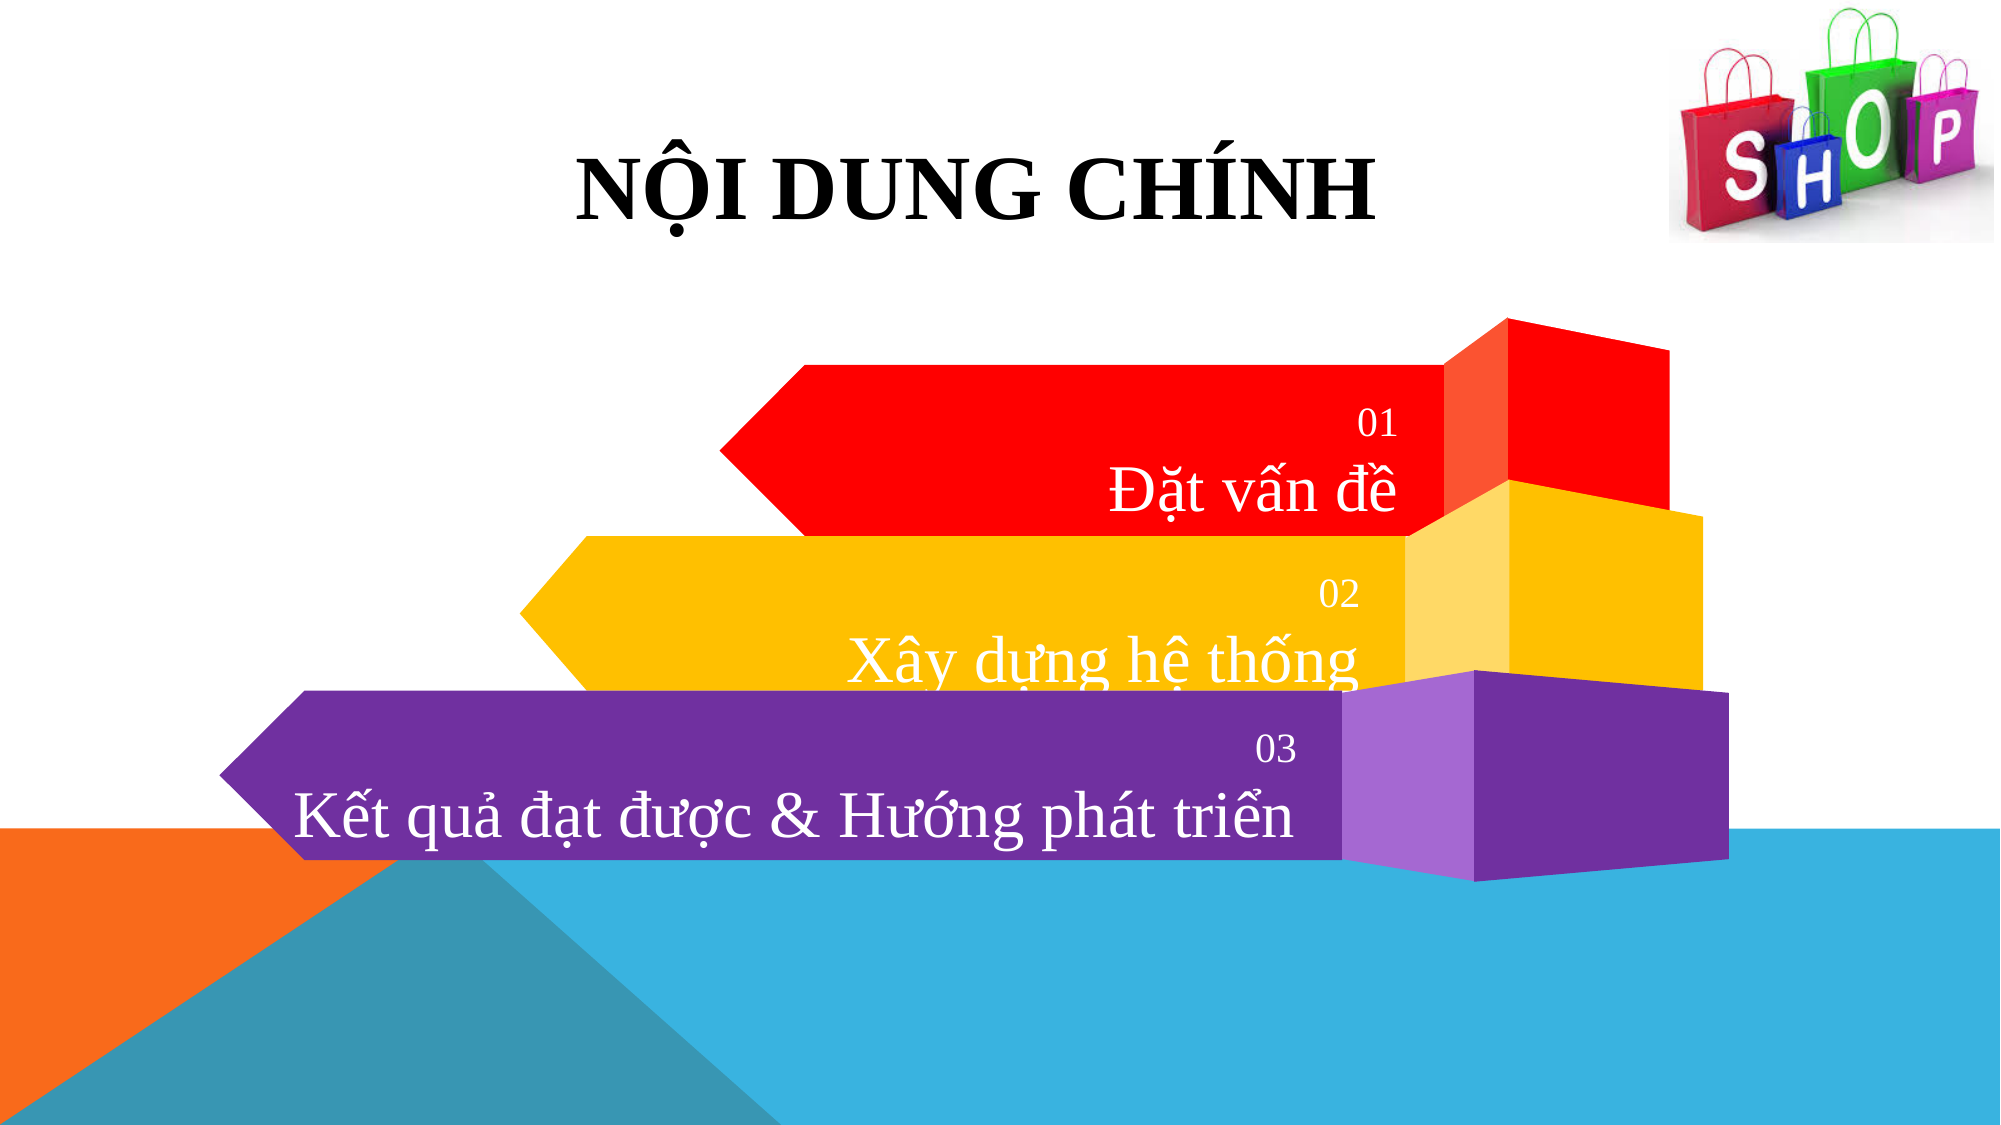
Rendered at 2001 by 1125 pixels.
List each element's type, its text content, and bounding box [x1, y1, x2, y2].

picture [1669, 0, 1994, 243]
text_box [1405, 479, 1510, 682]
title NỘI DUNG CHÍNH [361, 120, 1592, 247]
text_box [1505, 316, 1671, 510]
text_box 02 Xây dựng hệ thống [519, 536, 1406, 691]
text_box 01 Đặt vấn đề [719, 364, 1444, 537]
text_box 03 Kết quả đạt được & Hướng phát triển [219, 690, 1343, 861]
text_box [1444, 317, 1508, 515]
text_box [1510, 479, 1704, 690]
text_box [1474, 670, 1729, 882]
text_box [1342, 670, 1474, 882]
